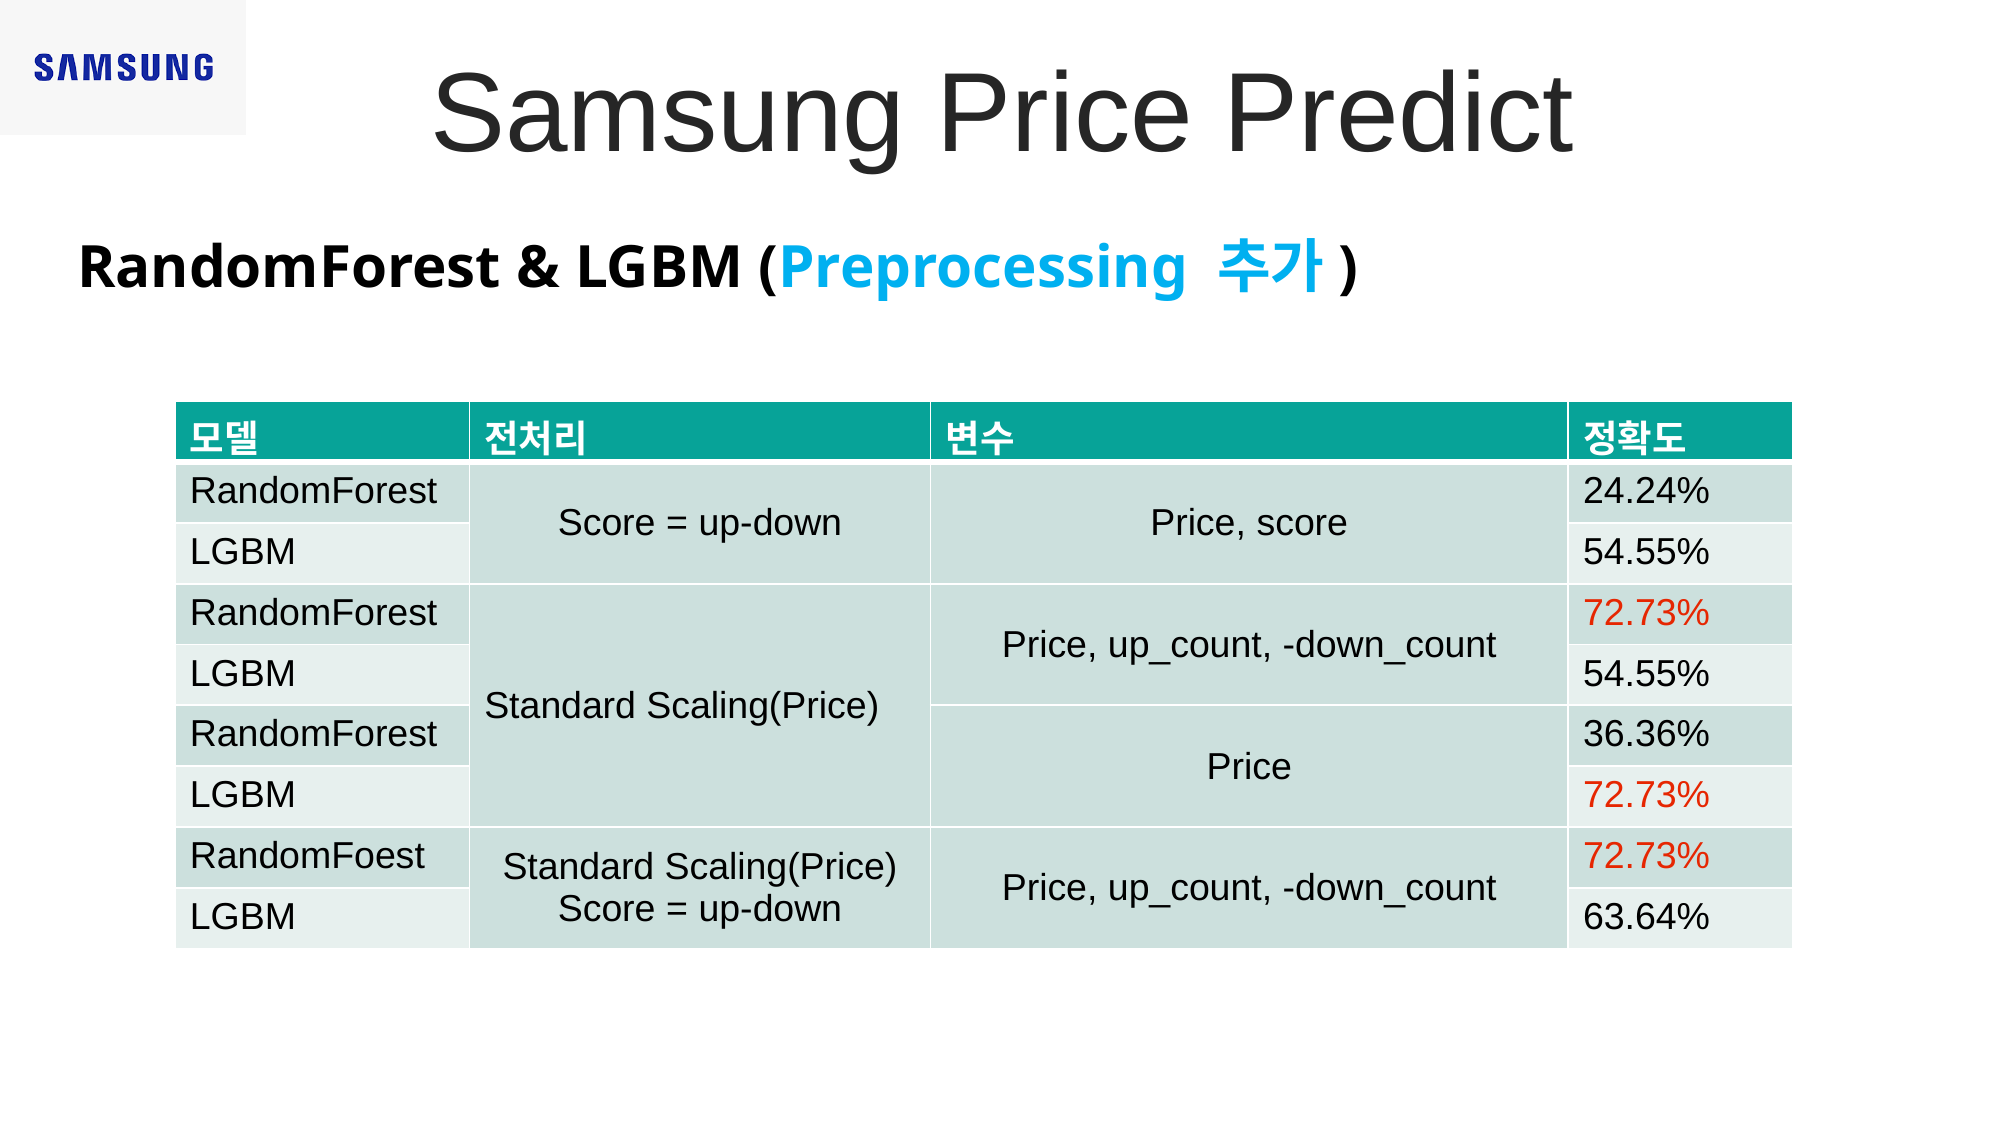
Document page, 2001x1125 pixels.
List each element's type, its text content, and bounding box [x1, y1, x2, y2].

table_cell 54.55% [1569, 645, 1792, 704]
table_header 변수 [931, 402, 1567, 459]
table_cell LGBM [176, 889, 469, 948]
table_cell 63.64% [1569, 889, 1792, 948]
picture [0, 0, 246, 135]
text_box RandomForest & LGBM (Preprocessing 추가) [62, 221, 1621, 307]
table_cell 72.73% [1569, 828, 1792, 887]
table_cell Price, score [931, 465, 1567, 583]
list Samsung Price Predict [53, 55, 1952, 175]
table_cell RandomForest [176, 706, 469, 765]
table_cell 24.24% [1569, 465, 1792, 522]
table_cell RandomFoest [176, 828, 469, 887]
table_cell RandomForest [176, 585, 469, 644]
table_cell 36.36% [1569, 706, 1792, 765]
table_cell Price, up_count, -down_count [931, 585, 1567, 704]
table_header 모델 [176, 402, 469, 459]
table_header 전처리 [470, 402, 930, 459]
table_cell LGBM [176, 524, 469, 583]
table_cell RandomForest [176, 465, 469, 522]
table_cell 72.73% [1569, 585, 1792, 644]
table_cell LGBM [176, 645, 469, 704]
table_cell Price [931, 706, 1567, 826]
table_header 정확도 [1569, 402, 1792, 459]
table_cell 72.73% [1569, 767, 1792, 826]
table_cell LGBM [176, 767, 469, 826]
table_cell Price, up_count, -down_count [931, 828, 1567, 948]
table_cell Score = up-down [470, 465, 930, 583]
table_cell Standard Scaling(Price) Score = up-down [470, 828, 930, 948]
table_cell 54.55% [1569, 524, 1792, 583]
table_cell Standard Scaling(Price) [470, 585, 930, 826]
